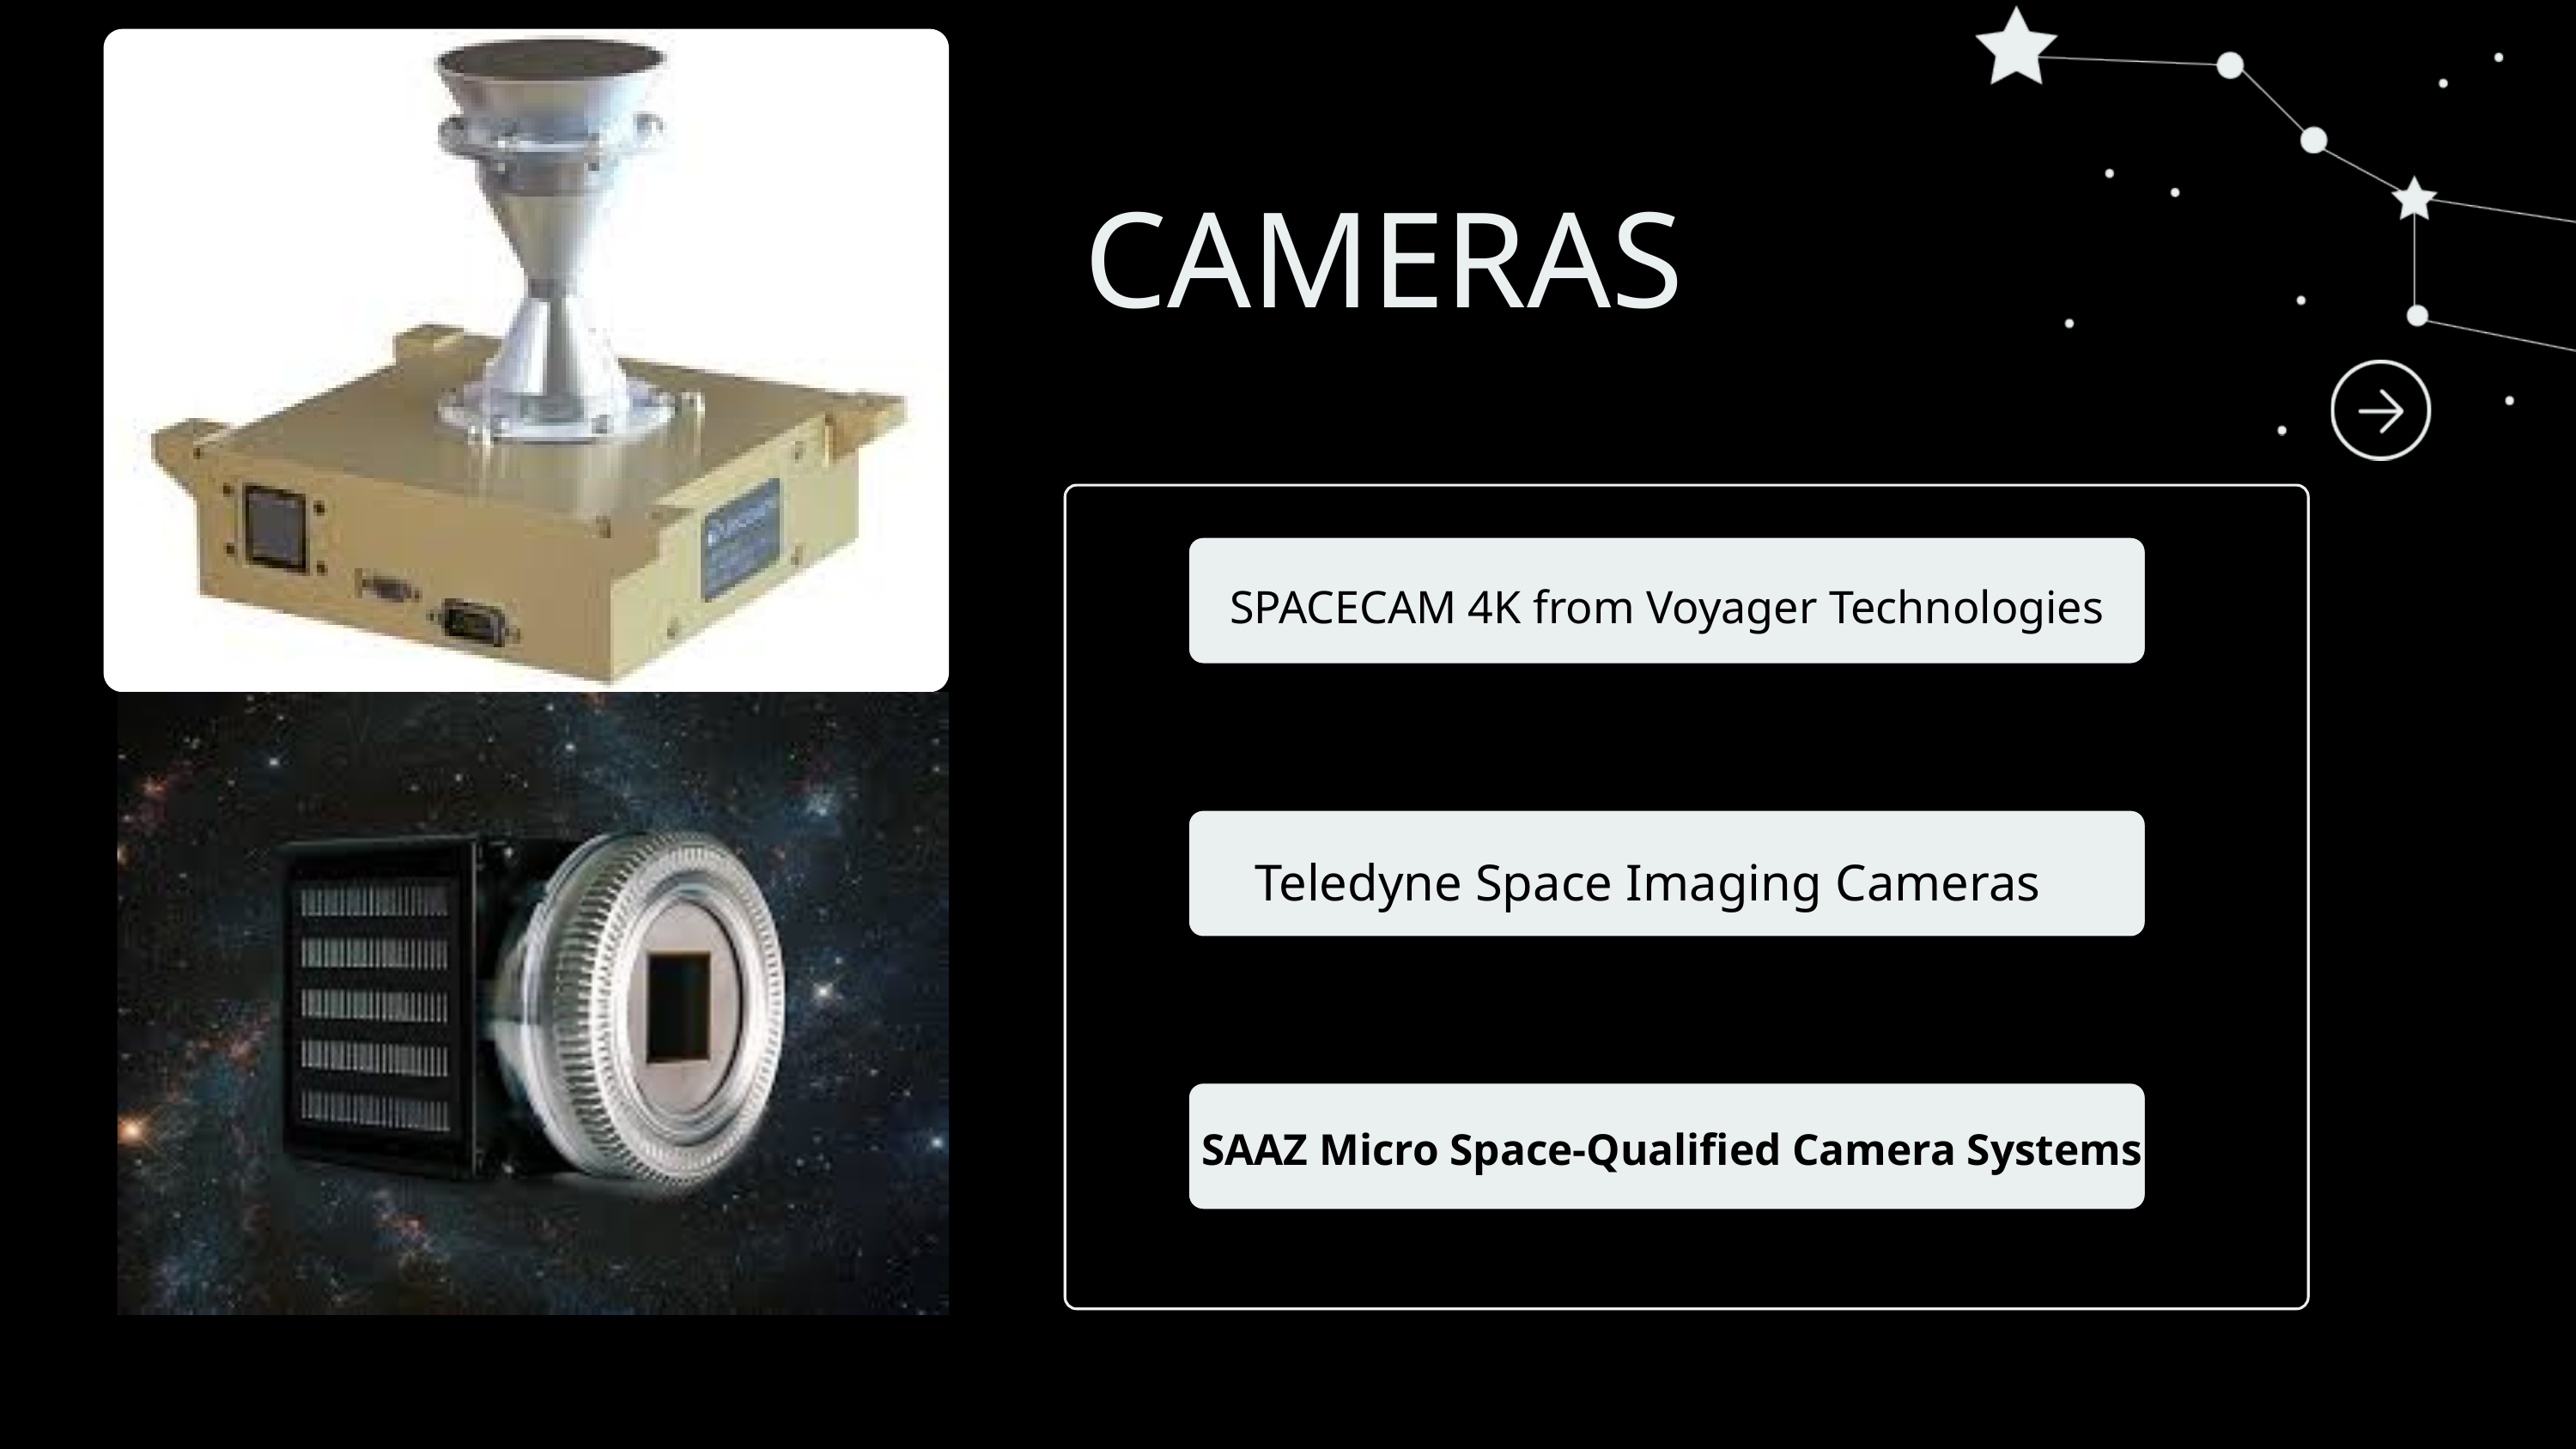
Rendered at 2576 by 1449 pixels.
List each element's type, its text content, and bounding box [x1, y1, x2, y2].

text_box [1188, 809, 2147, 938]
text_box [1065, 484, 2309, 1309]
text_box [117, 698, 950, 1315]
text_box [1188, 536, 2147, 665]
text_box [1975, 0, 2576, 436]
text_box CAMERAS [1084, 202, 2212, 335]
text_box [1188, 1082, 2147, 1211]
text_box [2330, 360, 2432, 461]
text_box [103, 28, 950, 693]
